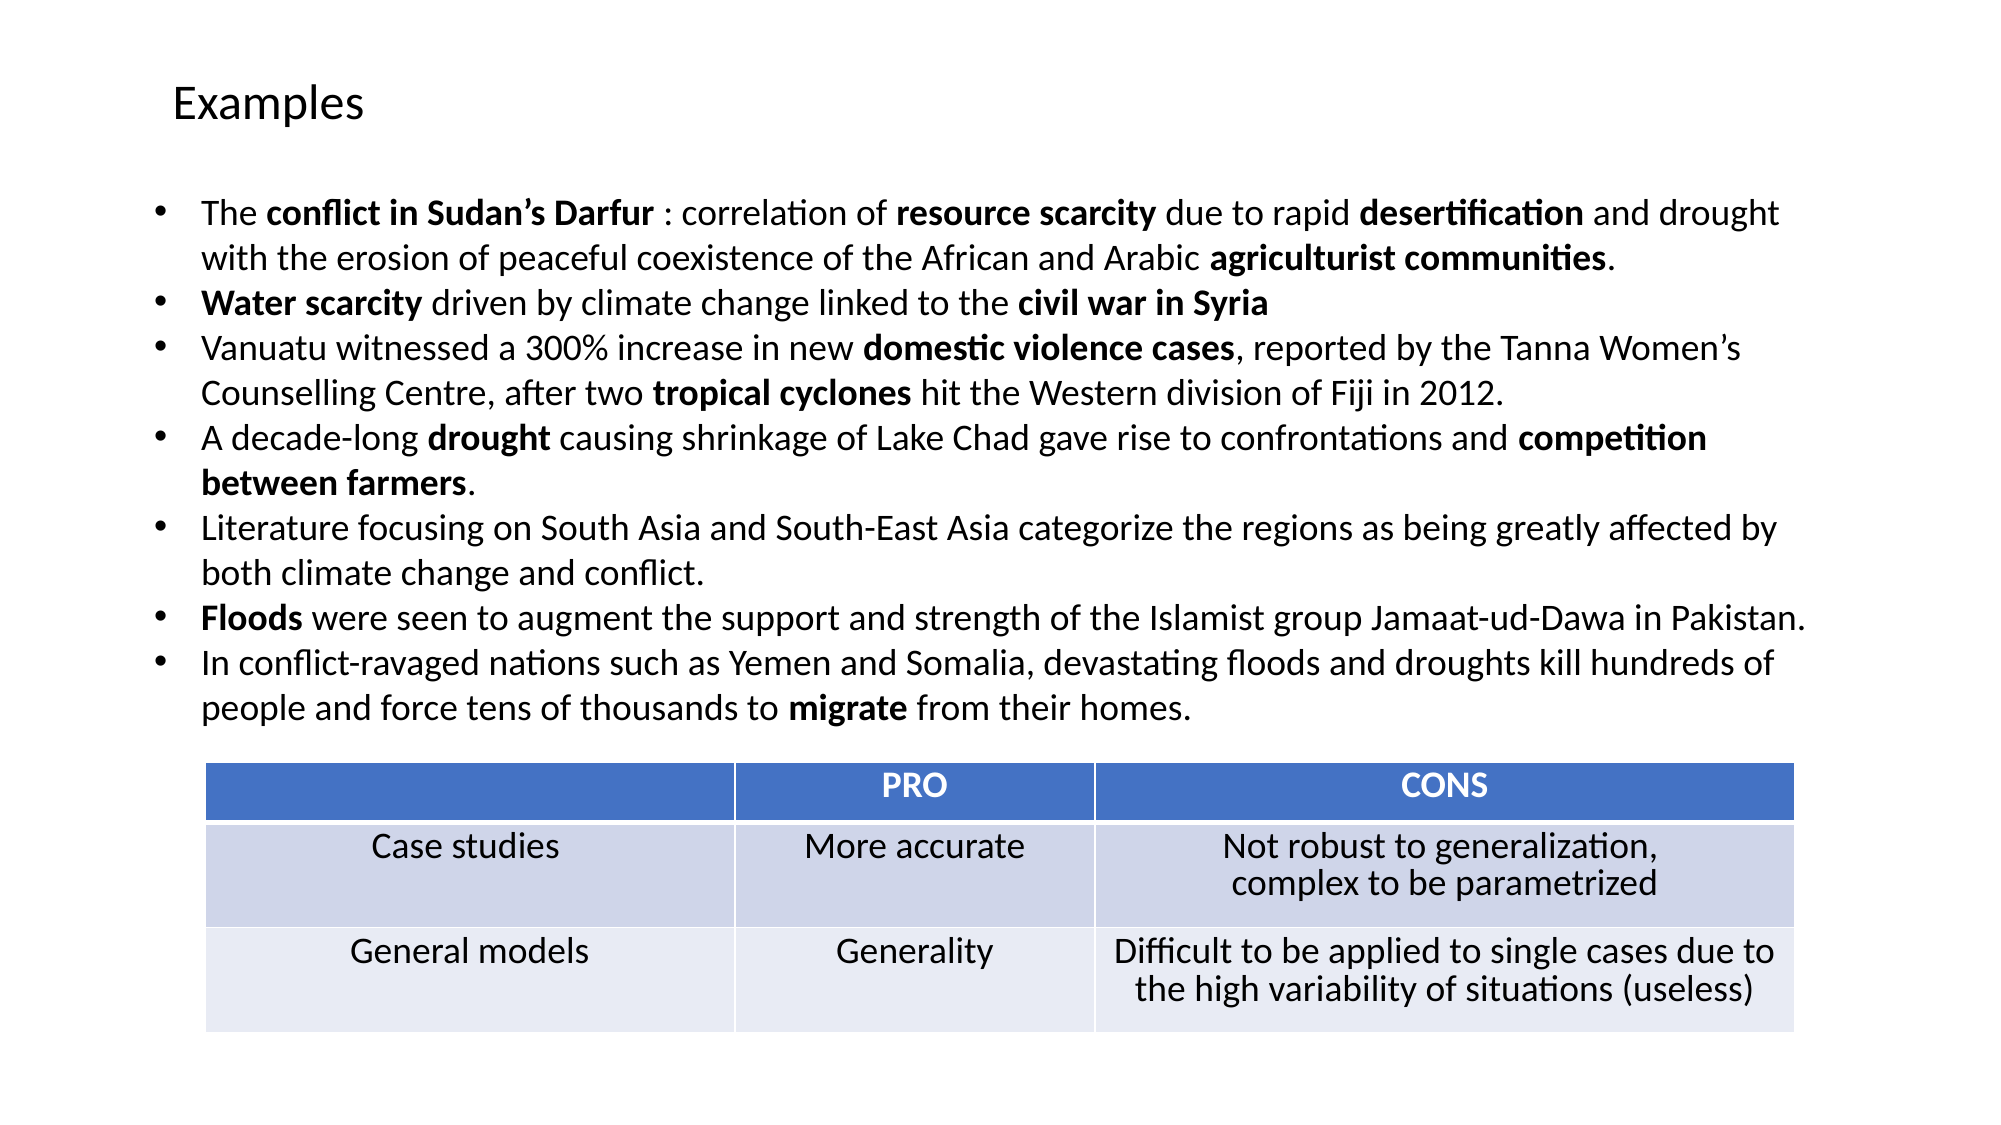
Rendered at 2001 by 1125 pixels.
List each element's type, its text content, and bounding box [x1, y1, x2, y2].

table_cell Case studies [206, 825, 734, 927]
table_cell Generality [736, 928, 1094, 1032]
table_cell General models [206, 928, 734, 1032]
text_box The conflict in Sudan’s Darfur : correlation of resource scarcity due to rapid desertification and drought with the erosion of peaceful coexistence of the African and Arabic agriculturist communities. Water scarcity driven by climate change linked to the civil war in Syria Vanuatu witnessed a 300% increase in new domestic violence cases, reported by the Tanna Women’s Counselling Centre, after two tropical cyclones hit the Western division of Fiji in 2012. A decade-long drought causing shrinkage of Lake Chad gave rise to confrontations and competition between farmers. Literature focusing on South Asia and South-East Asia categorize the regions as being greatly affected by both climate change and conflict. Floods were seen to augment the support and strength of the Islamist group Jamaat-ud-Dawa in Pakistan. In conflict-ravaged nations such as Yemen and Somalia, devastating floods and droughts kill hundreds of people and force tens of thousands to migrate from their homes. [139, 180, 1827, 736]
text_box Examples [157, 62, 1174, 138]
table_header PRO [736, 763, 1094, 820]
table_header [206, 763, 734, 820]
table_cell More accurate [736, 825, 1094, 927]
table_cell Not robust to generalization, complex to be parametrized [1096, 825, 1794, 927]
table_cell Difficult to be applied to single cases due to the high variability of situations (useless) [1096, 928, 1794, 1032]
table_header CONS [1096, 763, 1794, 820]
